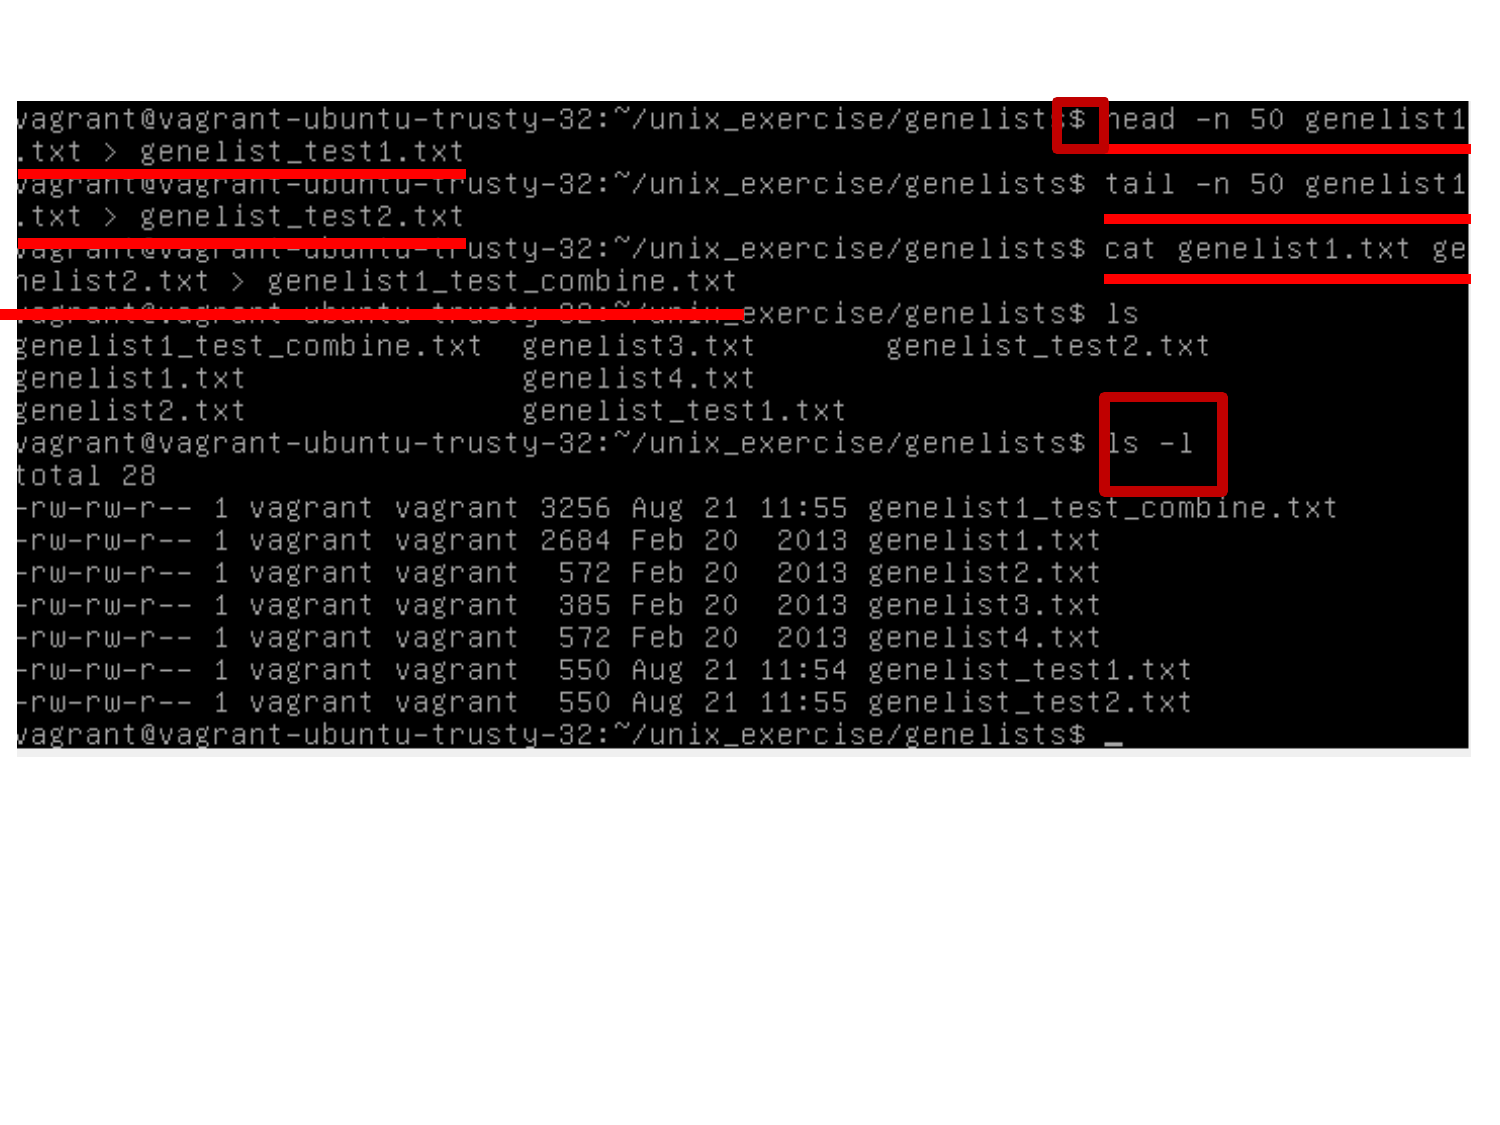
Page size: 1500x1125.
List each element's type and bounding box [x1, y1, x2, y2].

picture [17, 101, 1471, 757]
